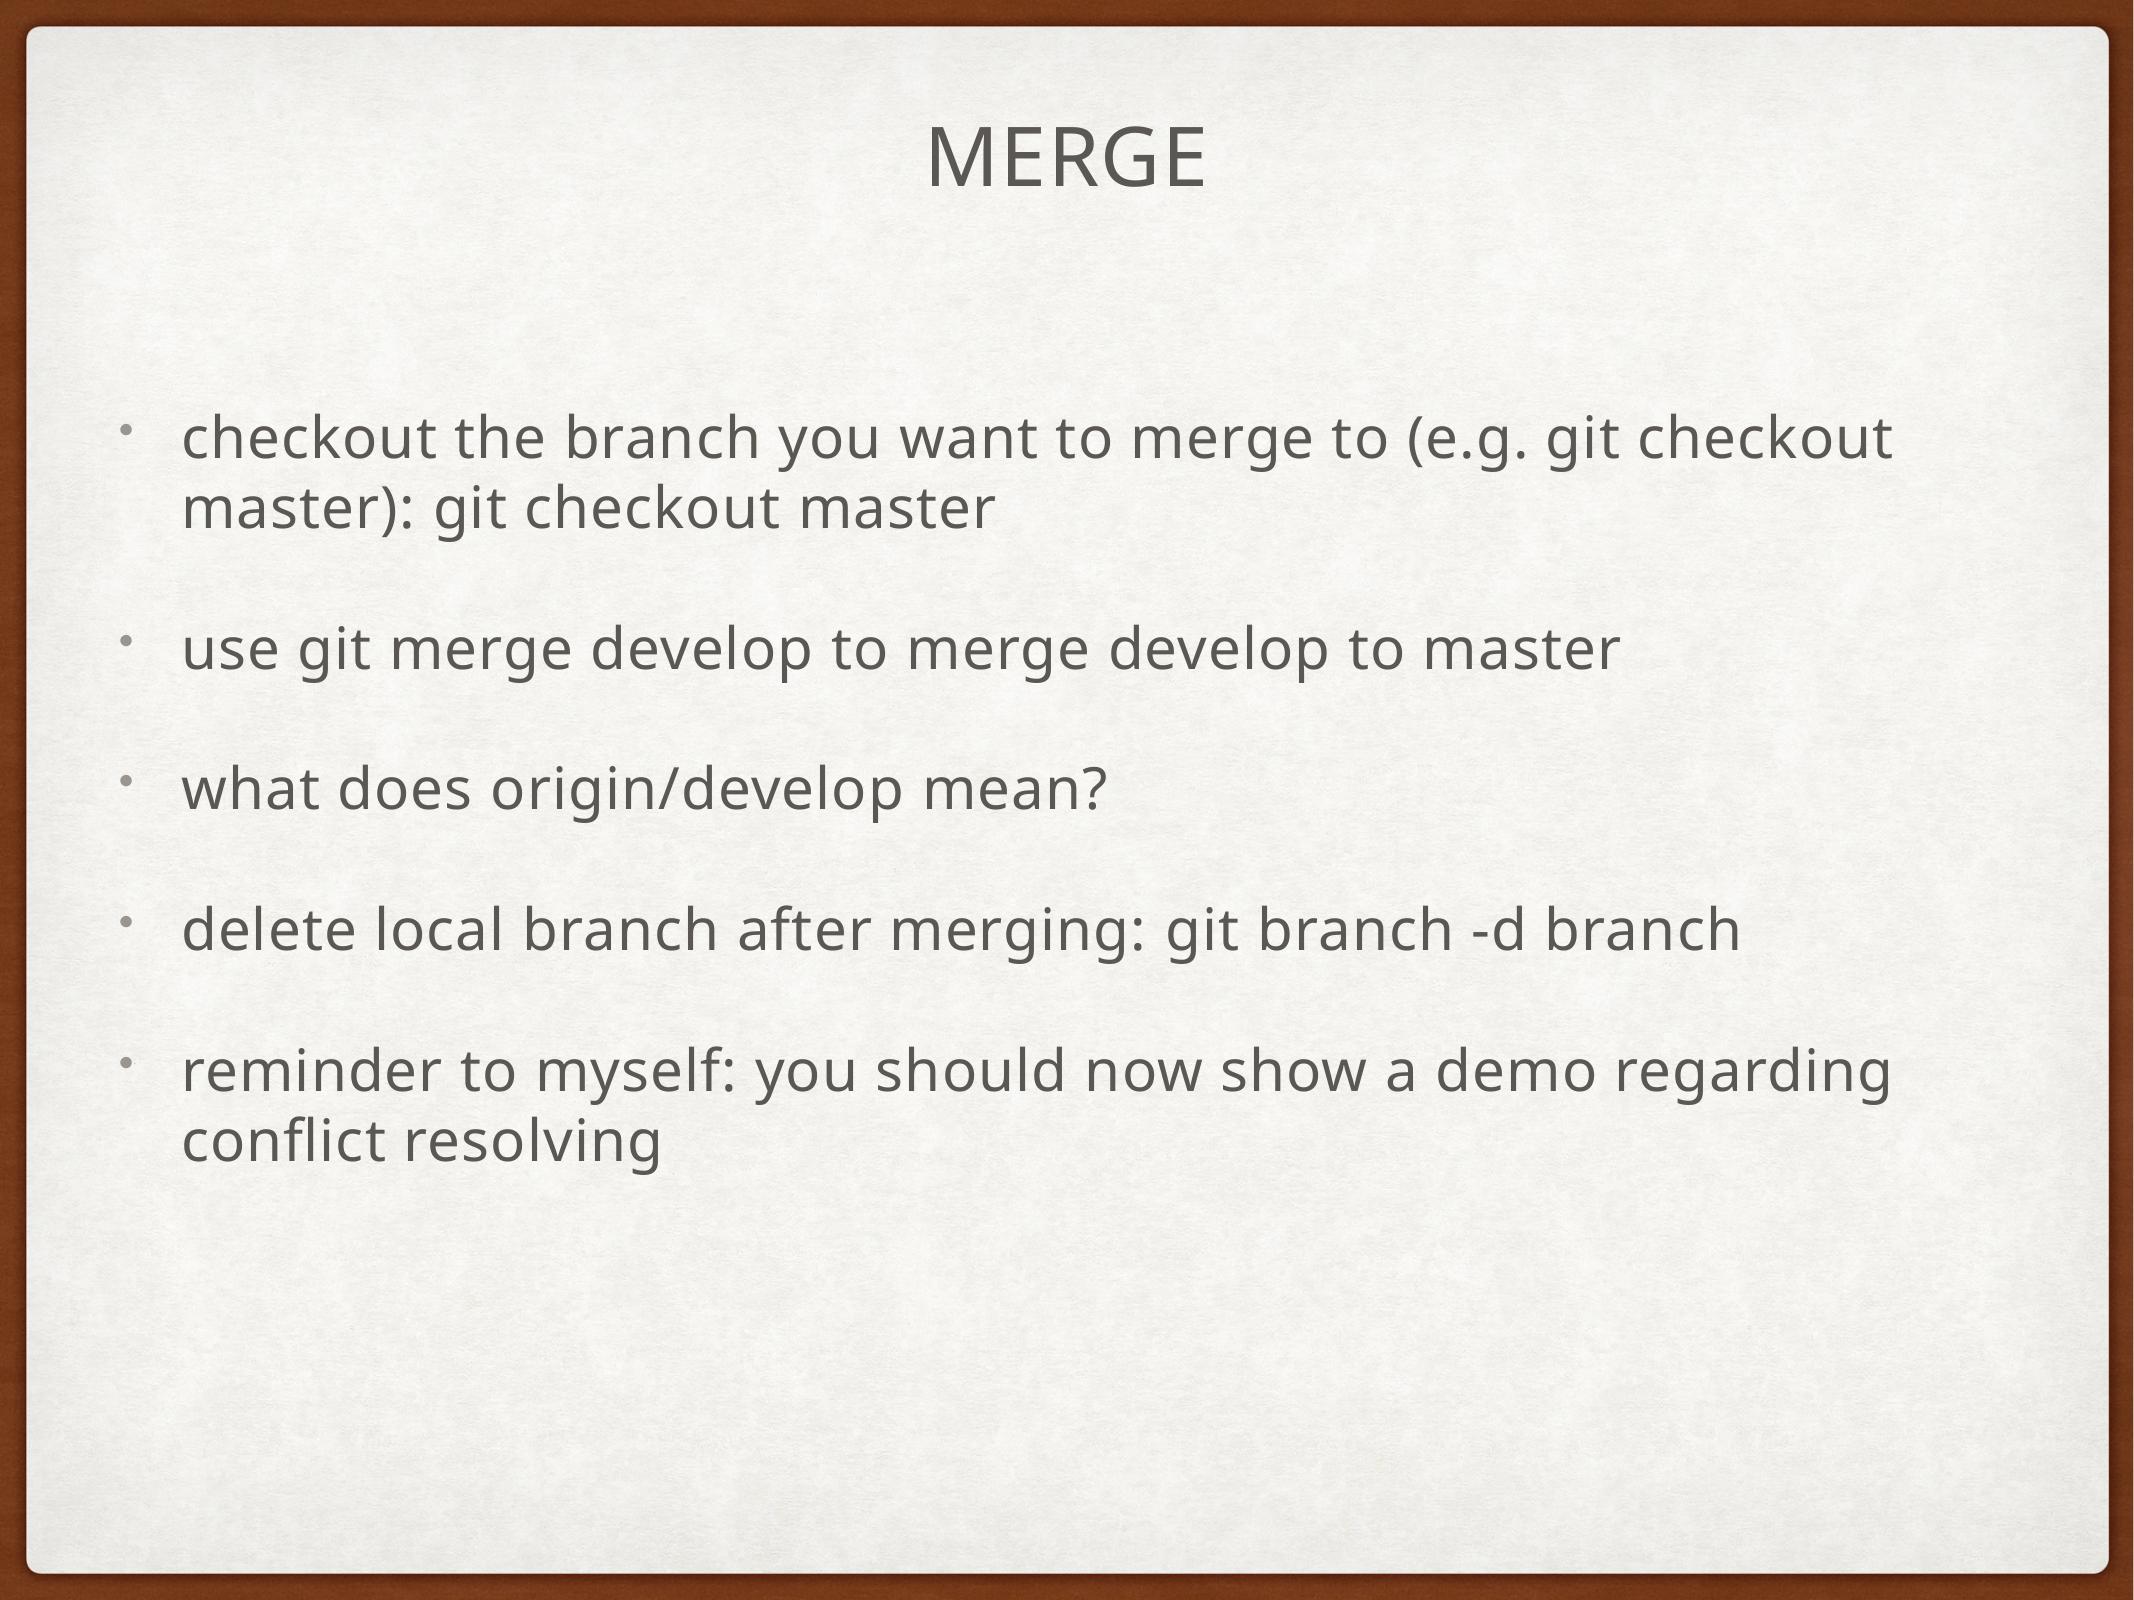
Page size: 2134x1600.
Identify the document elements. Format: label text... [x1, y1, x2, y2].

list checkout the branch you want to merge to (e.g. git checkout master): git checkout master use git merge develop to merge develop to master what does origin/develop mean? delete local branch after merging: git branch -d branch reminder to myself: you should now show a demo regarding conflict resolving [109, 391, 2024, 1451]
picture [0, 0, 2134, 1600]
title MERGE [109, 95, 2024, 220]
